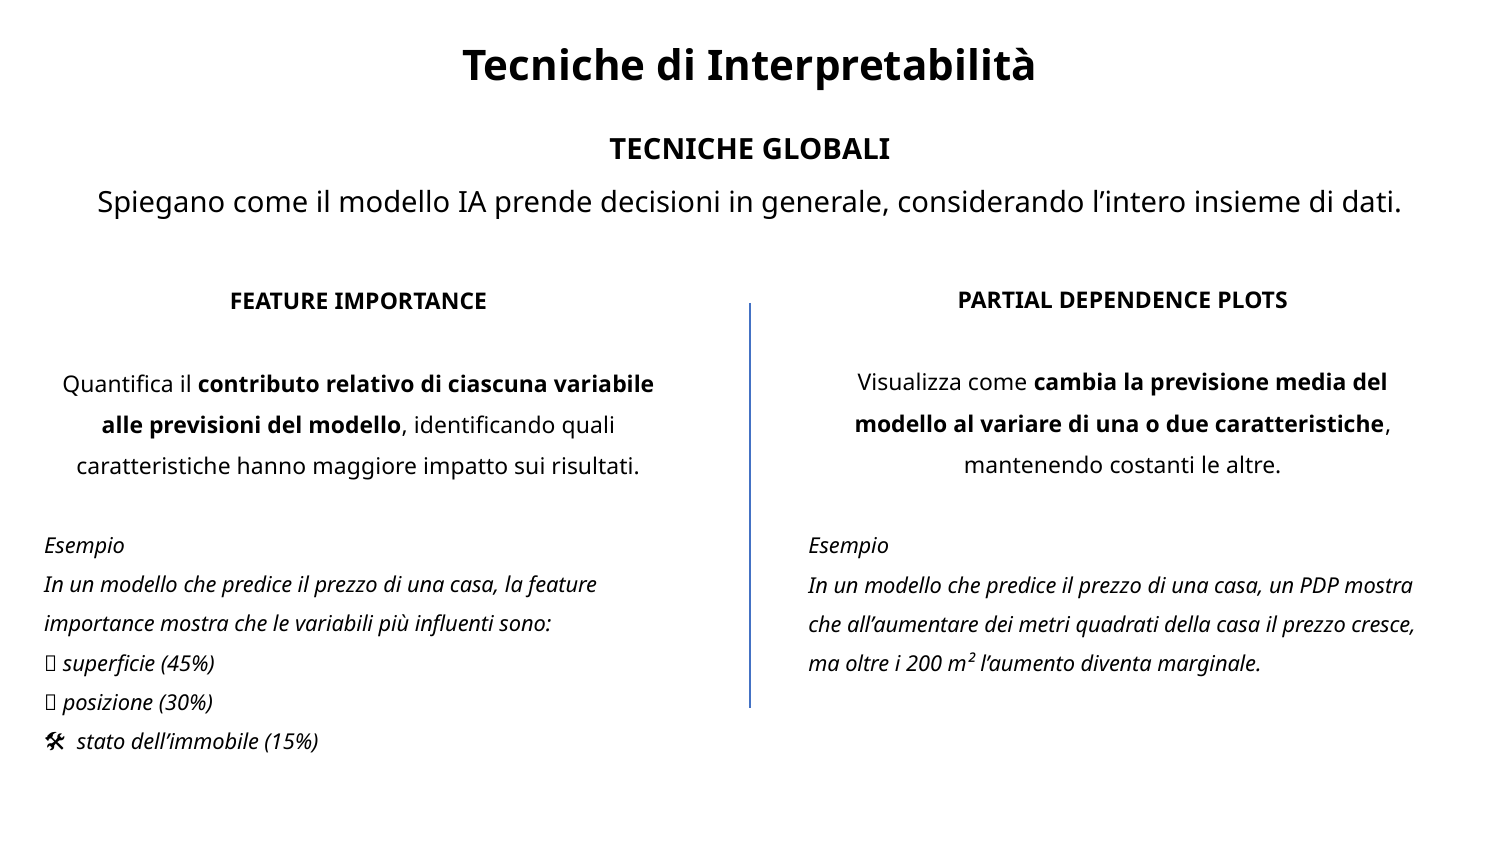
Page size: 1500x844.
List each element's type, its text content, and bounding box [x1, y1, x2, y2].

text_box PARTIAL DEPENDENCE PLOTS Visualizza come cambia la previsione media del modello al variare di una o due caratteristiche, mantenendo costanti le altre. Esempio In un modello che predice il prezzo di una casa, un PDP mostra che all’aumentare dei metri quadrati della casa il prezzo cresce, ma oltre i 200 m² l’aumento diventa marginale. [808, 271, 1438, 716]
text_box Tecniche di Interpretabilità [462, 38, 1038, 90]
text_box FEATURE IMPORTANCE Quantifica il contributo relativo di ciascuna variabile alle previsioni del modello, identificando quali caratteristiche hanno maggiore impatto sui risultati. Esempio In un modello che predice il prezzo di una casa, la feature importance mostra che le variabili più influenti sono: 🏡 superficie (45%) 📍 posizione (30%) 🛠 stato dell’immobile (15%) [44, 272, 674, 755]
text_box TECNICHE GLOBALI Spiegano come il modello IA prende decisioni in generale, considerando l’intero insieme di dati. [76, 112, 1424, 218]
